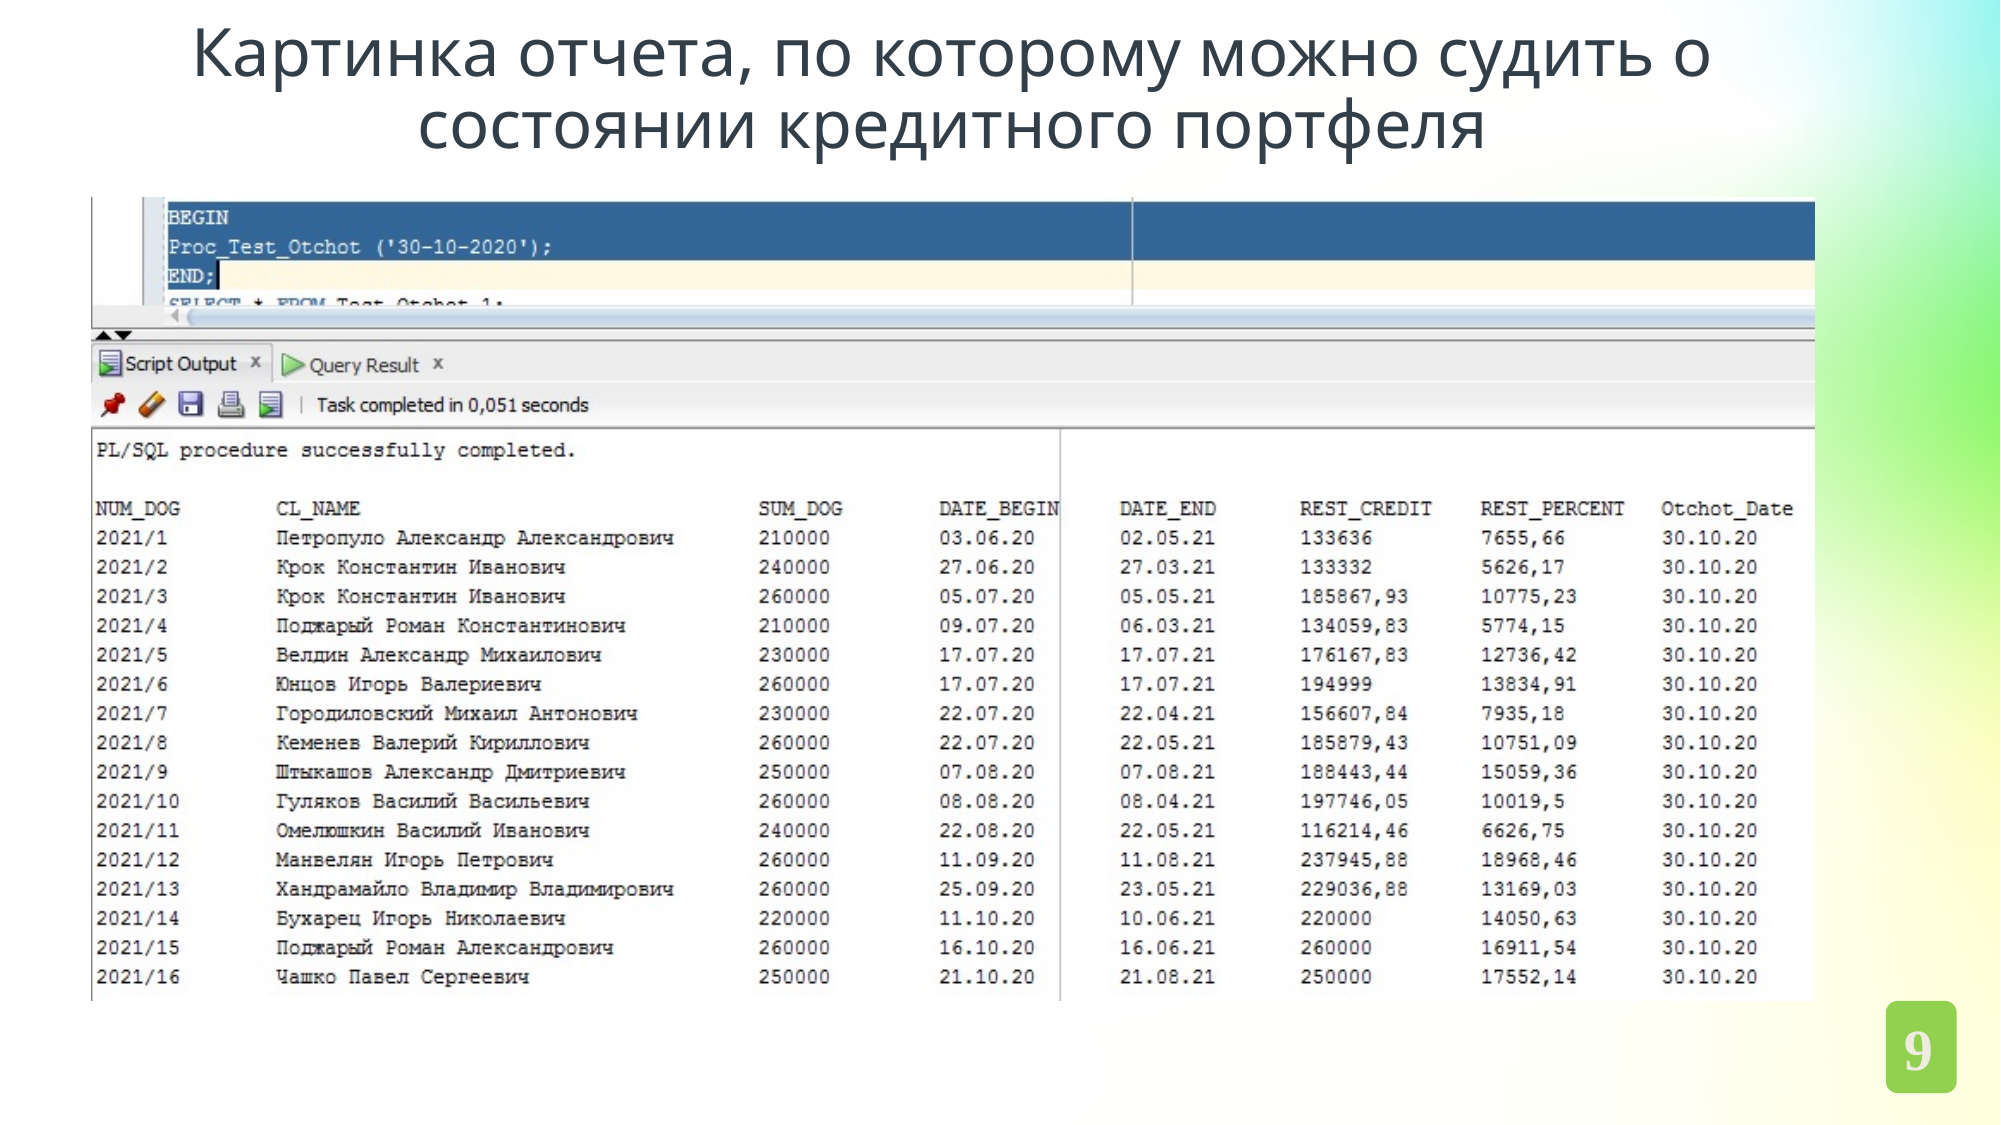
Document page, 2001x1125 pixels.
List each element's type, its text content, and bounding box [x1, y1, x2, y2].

picture [91, 0, 2000, 1124]
text_box Картинка отчета, по которому можно судить о состоянии кредитного портфеля [112, 19, 1794, 194]
text_box 9 [1885, 1000, 1957, 1094]
